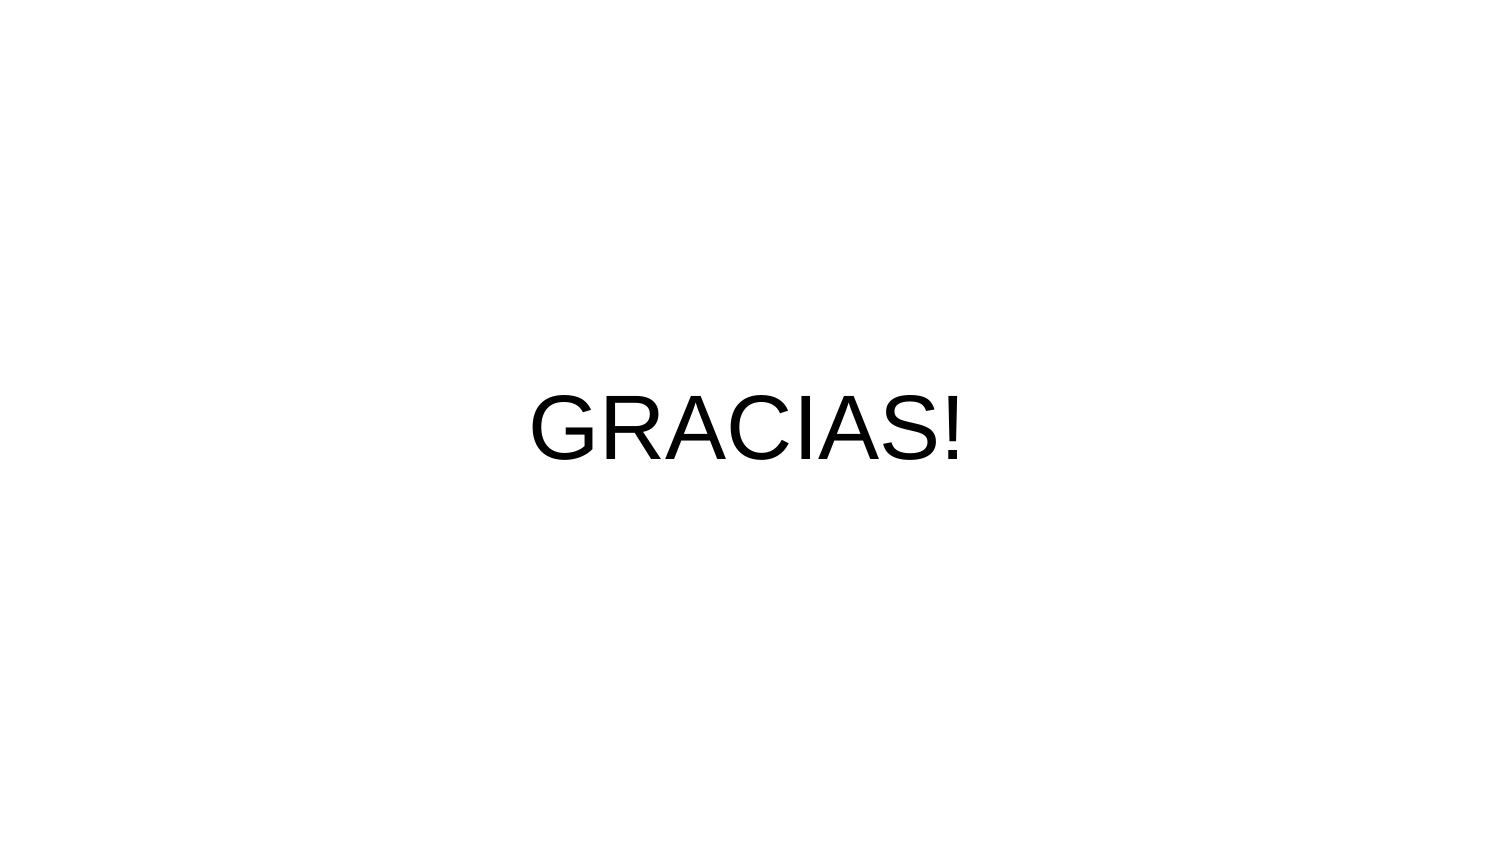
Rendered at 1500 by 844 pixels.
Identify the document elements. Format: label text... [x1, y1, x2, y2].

title GRACIAS! [513, 353, 987, 491]
